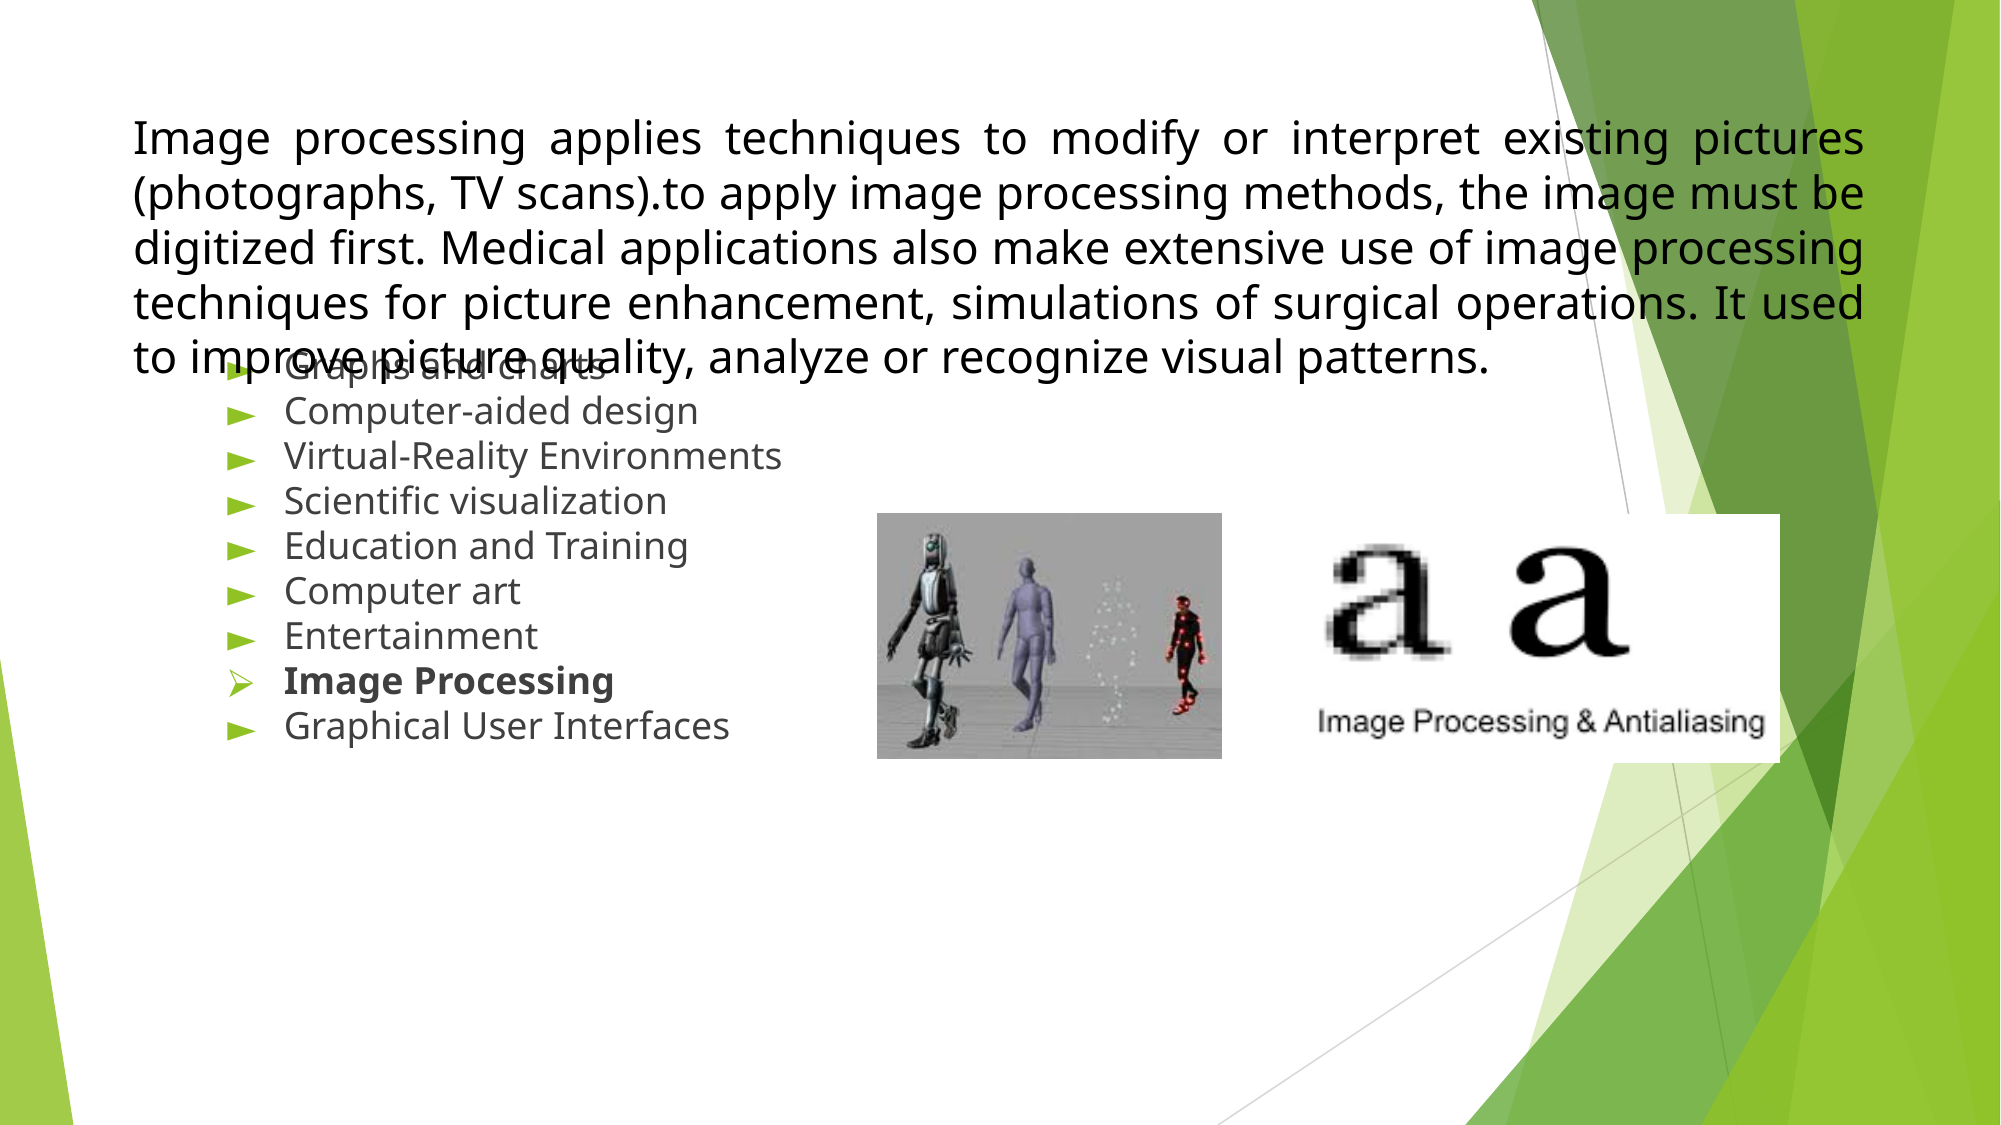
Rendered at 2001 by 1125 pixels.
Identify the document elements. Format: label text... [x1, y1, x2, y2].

text_box Image processing applies techniques to modify or interpret existing pictures (photographs, TV scans).to apply image processing methods, the image must be digitized first. Medical applications also make extensive use of image processing techniques for picture enhancement, simulations of surgical operations. It used to improve picture quality, analyze or recognize visual patterns. [118, 100, 1882, 391]
picture [877, 513, 1222, 760]
picture [1299, 513, 1780, 763]
list Graphs and charts Computer-aided design Virtual-Reality Environments Scientific visualization Education and Training Computer art Entertainment Image Processing Graphical User Interfaces [212, 391, 1788, 1038]
